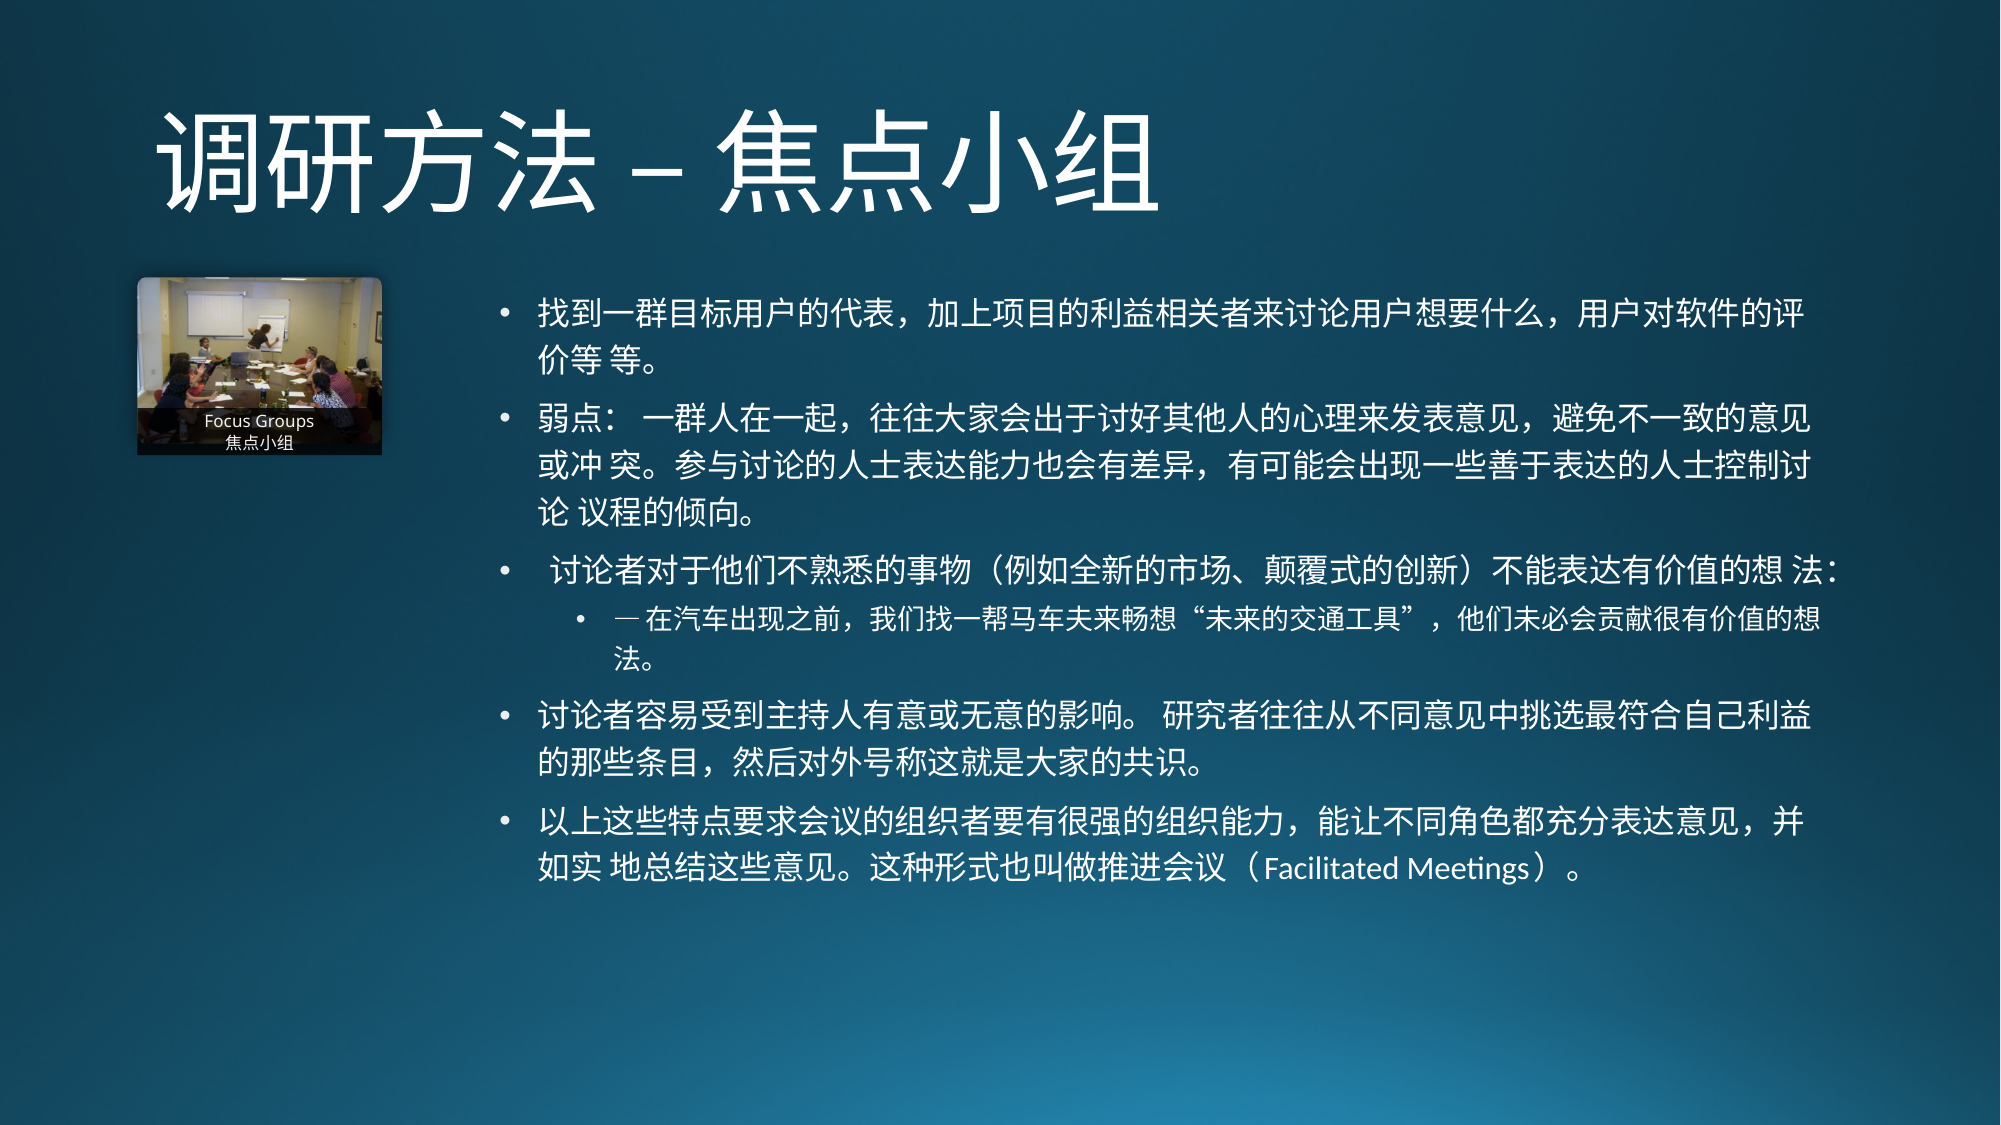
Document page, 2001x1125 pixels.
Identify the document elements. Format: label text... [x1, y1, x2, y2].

picture [0, 0, 2001, 1125]
list 找到一群目标用户的代表，加上项目的利益相关者来讨论用户想要什么，用户对软件的评价等 等。 弱点： 一群人在一起，往往大家会出于讨好其他人的心理来发表意见，避免不一致的意见或冲 突。参与讨论的人士表达能力也会有差异，有可能会出现一些善于表达的人士控制讨论 议程的倾向。 讨论者对于他们不熟悉的事物（例如全新的市场、颠覆式的创新）不能表达有价值的想 法： —在汽车出现之前，我们找一帮马车夫来畅想“未来的交通工具”，他们未必会贡献很有价值的想法。 讨论者容易受到主持人有意或无意的影响。 研究者往往从不同意见中挑选最符合自己利益的那些条目，然后对外号称这就是大家的共识。 以上这些特点要求会议的组织者要有很强的组织能力，能让不同角色都充分表达意见，并如实 地总结这些意见。这种形式也叫做推进会议（Facilitated Meetings）。 [484, 277, 1849, 948]
title 调研方法 – 焦点小组 [137, 59, 1863, 278]
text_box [137, 277, 382, 457]
